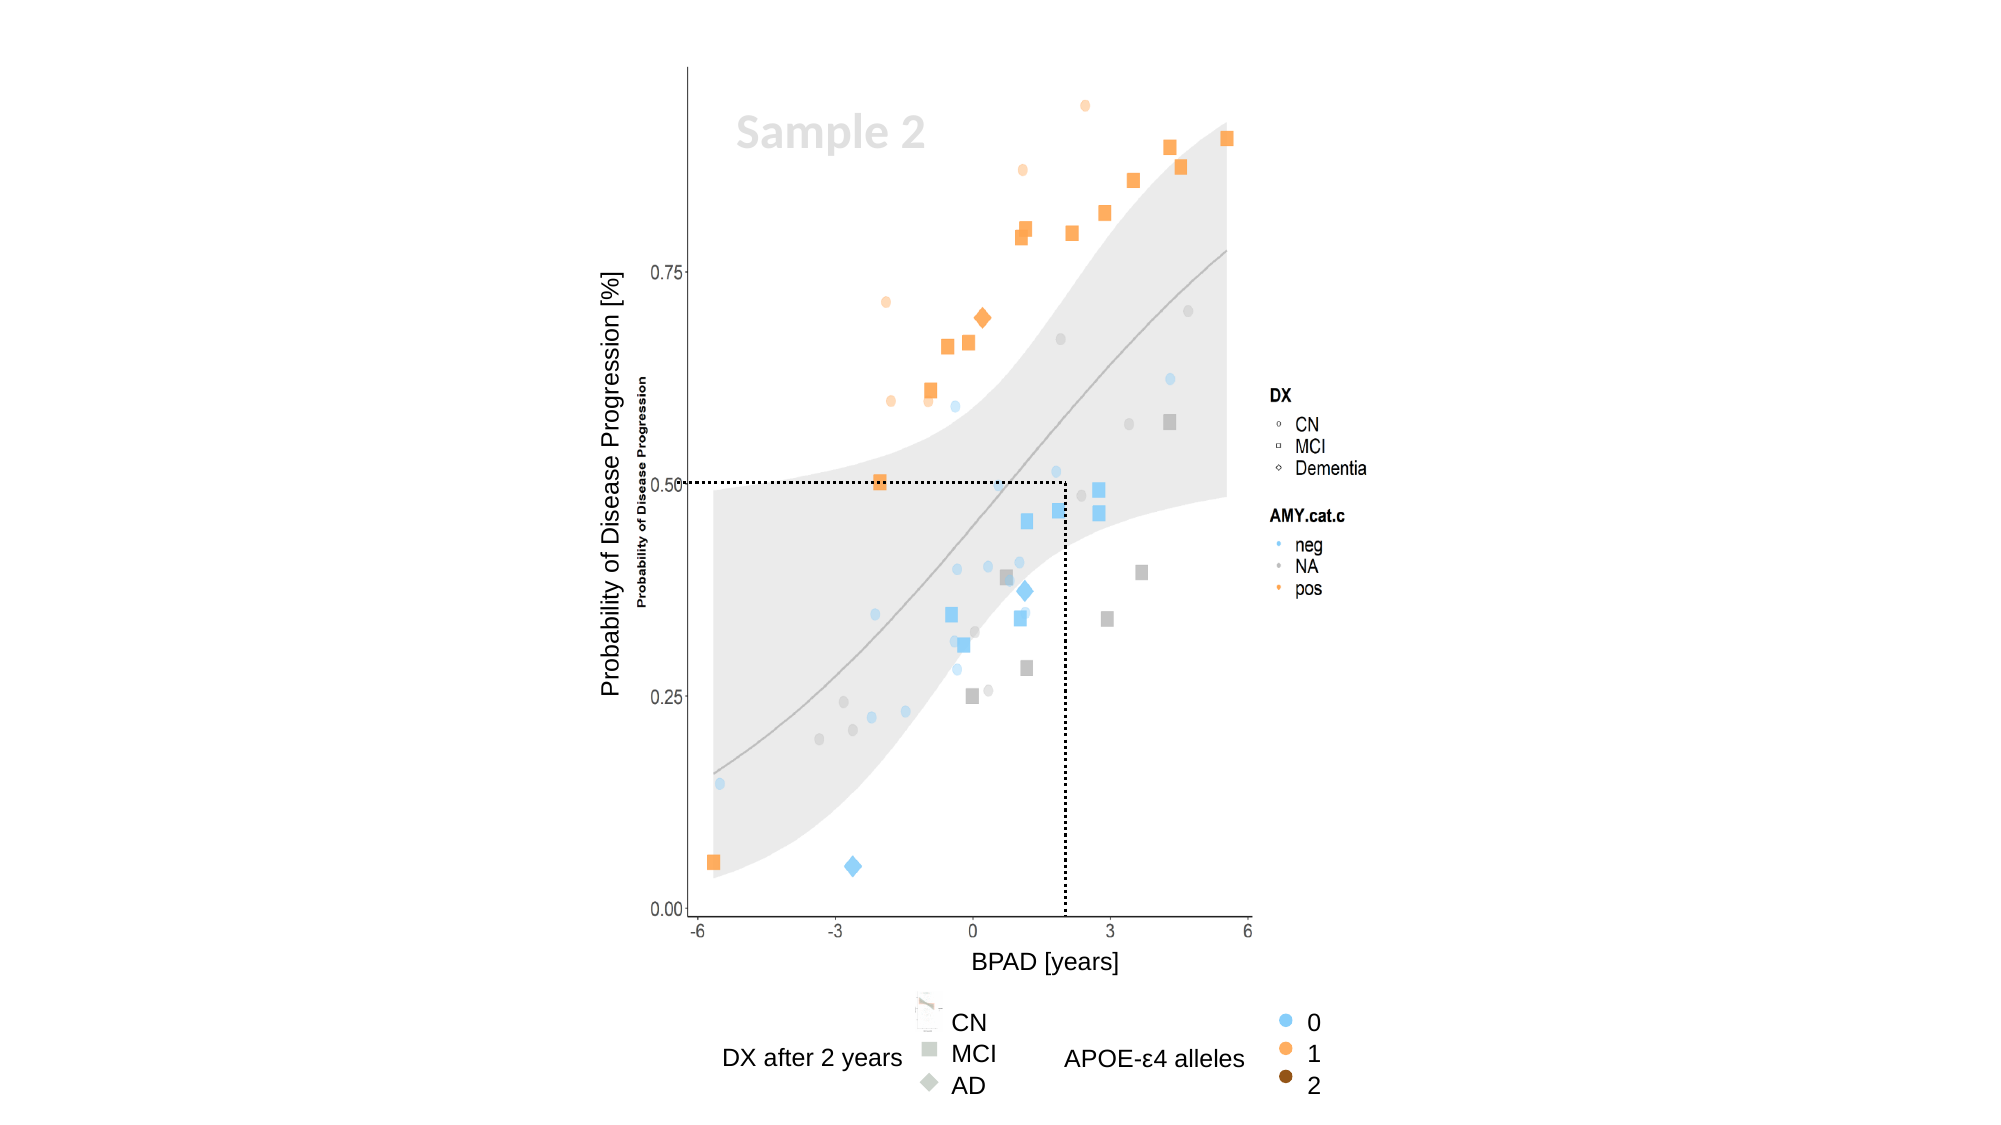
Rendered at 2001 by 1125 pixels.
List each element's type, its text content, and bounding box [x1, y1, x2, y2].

text_box BPAD [years] [693, 937, 1398, 984]
picture [631, 60, 1378, 965]
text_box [693, 991, 1440, 1108]
text_box Probability of Disease Progression [%] [584, 35, 631, 933]
